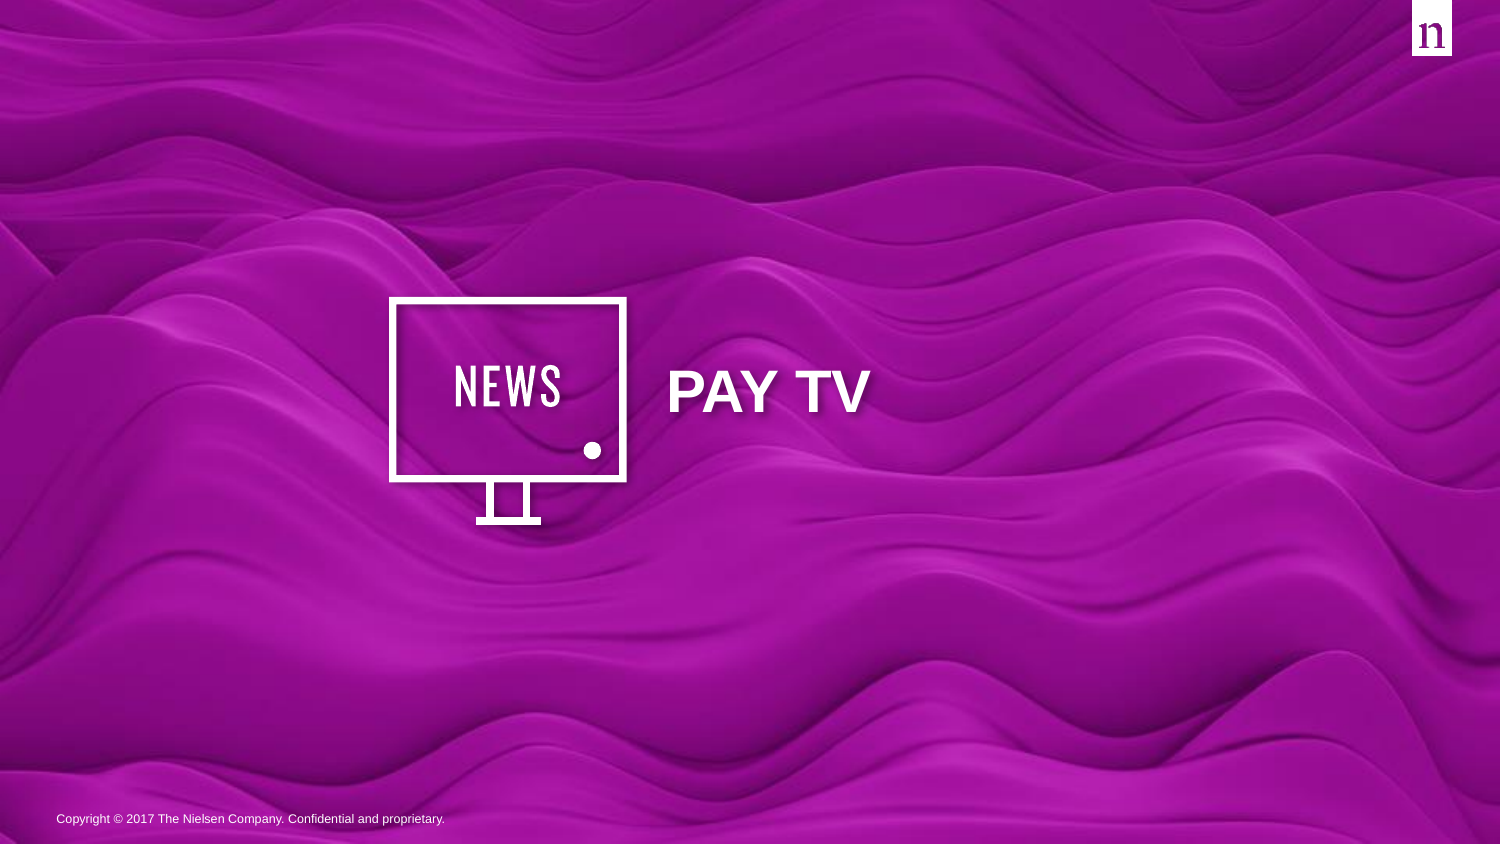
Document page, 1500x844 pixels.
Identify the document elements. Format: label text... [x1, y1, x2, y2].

title PAY TV [651, 352, 1385, 425]
picture [0, 0, 1500, 844]
